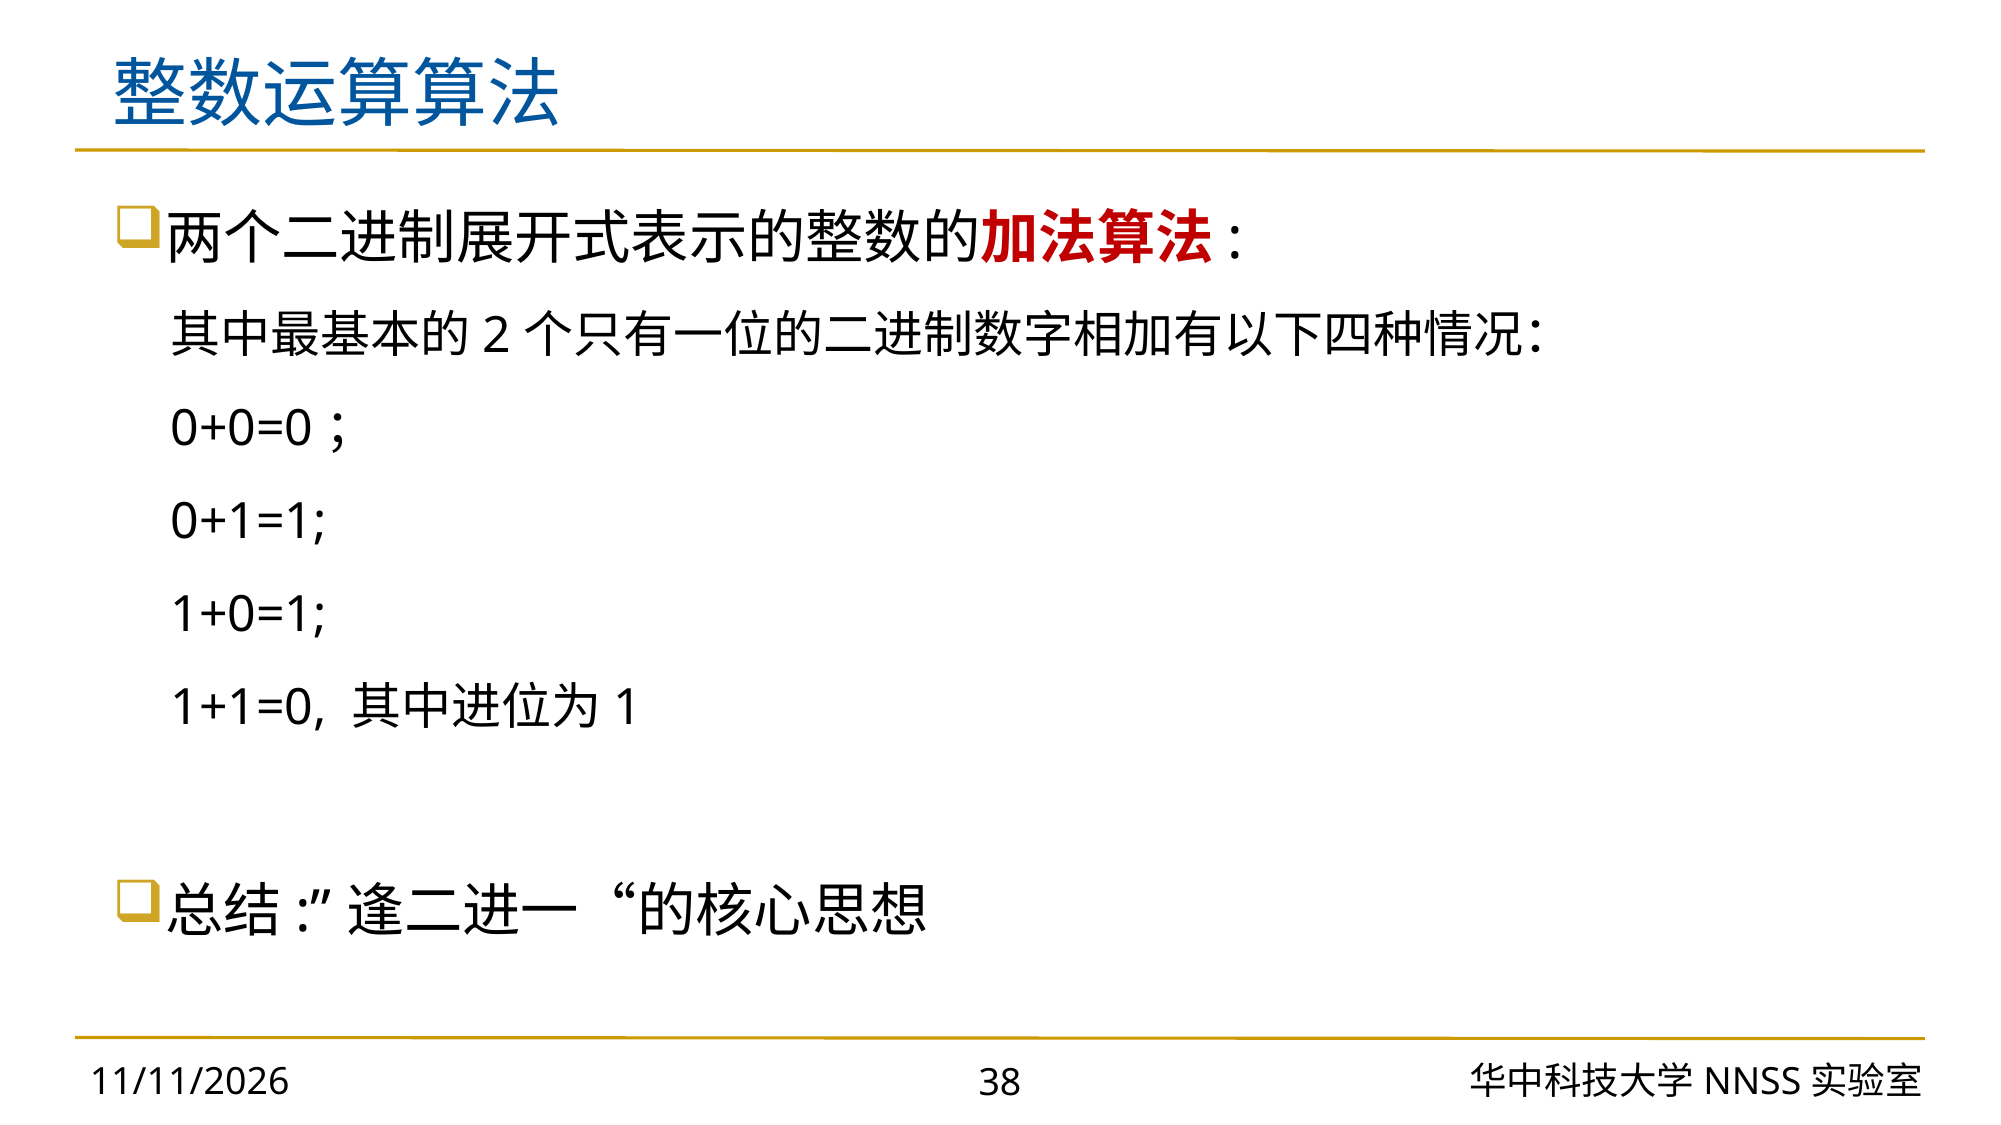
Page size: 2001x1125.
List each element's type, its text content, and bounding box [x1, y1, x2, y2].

list 两个二进制展开式表示的整数的加法算法: 其中最基本的2个只有一位的二进制数字相加有以下四种情况： 0+0=0； 0+1=1; 1+0=1; 1+1=0, 其中进位为1 总结:”逢二进一“的核心思想 [97, 178, 1900, 1019]
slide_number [75, 1050, 550, 1111]
title 整数运算算法 [97, 44, 1900, 149]
slide_number 38 [699, 1050, 1262, 1111]
footer 华中科技大学NNSS实验室 [1262, 1050, 1938, 1113]
